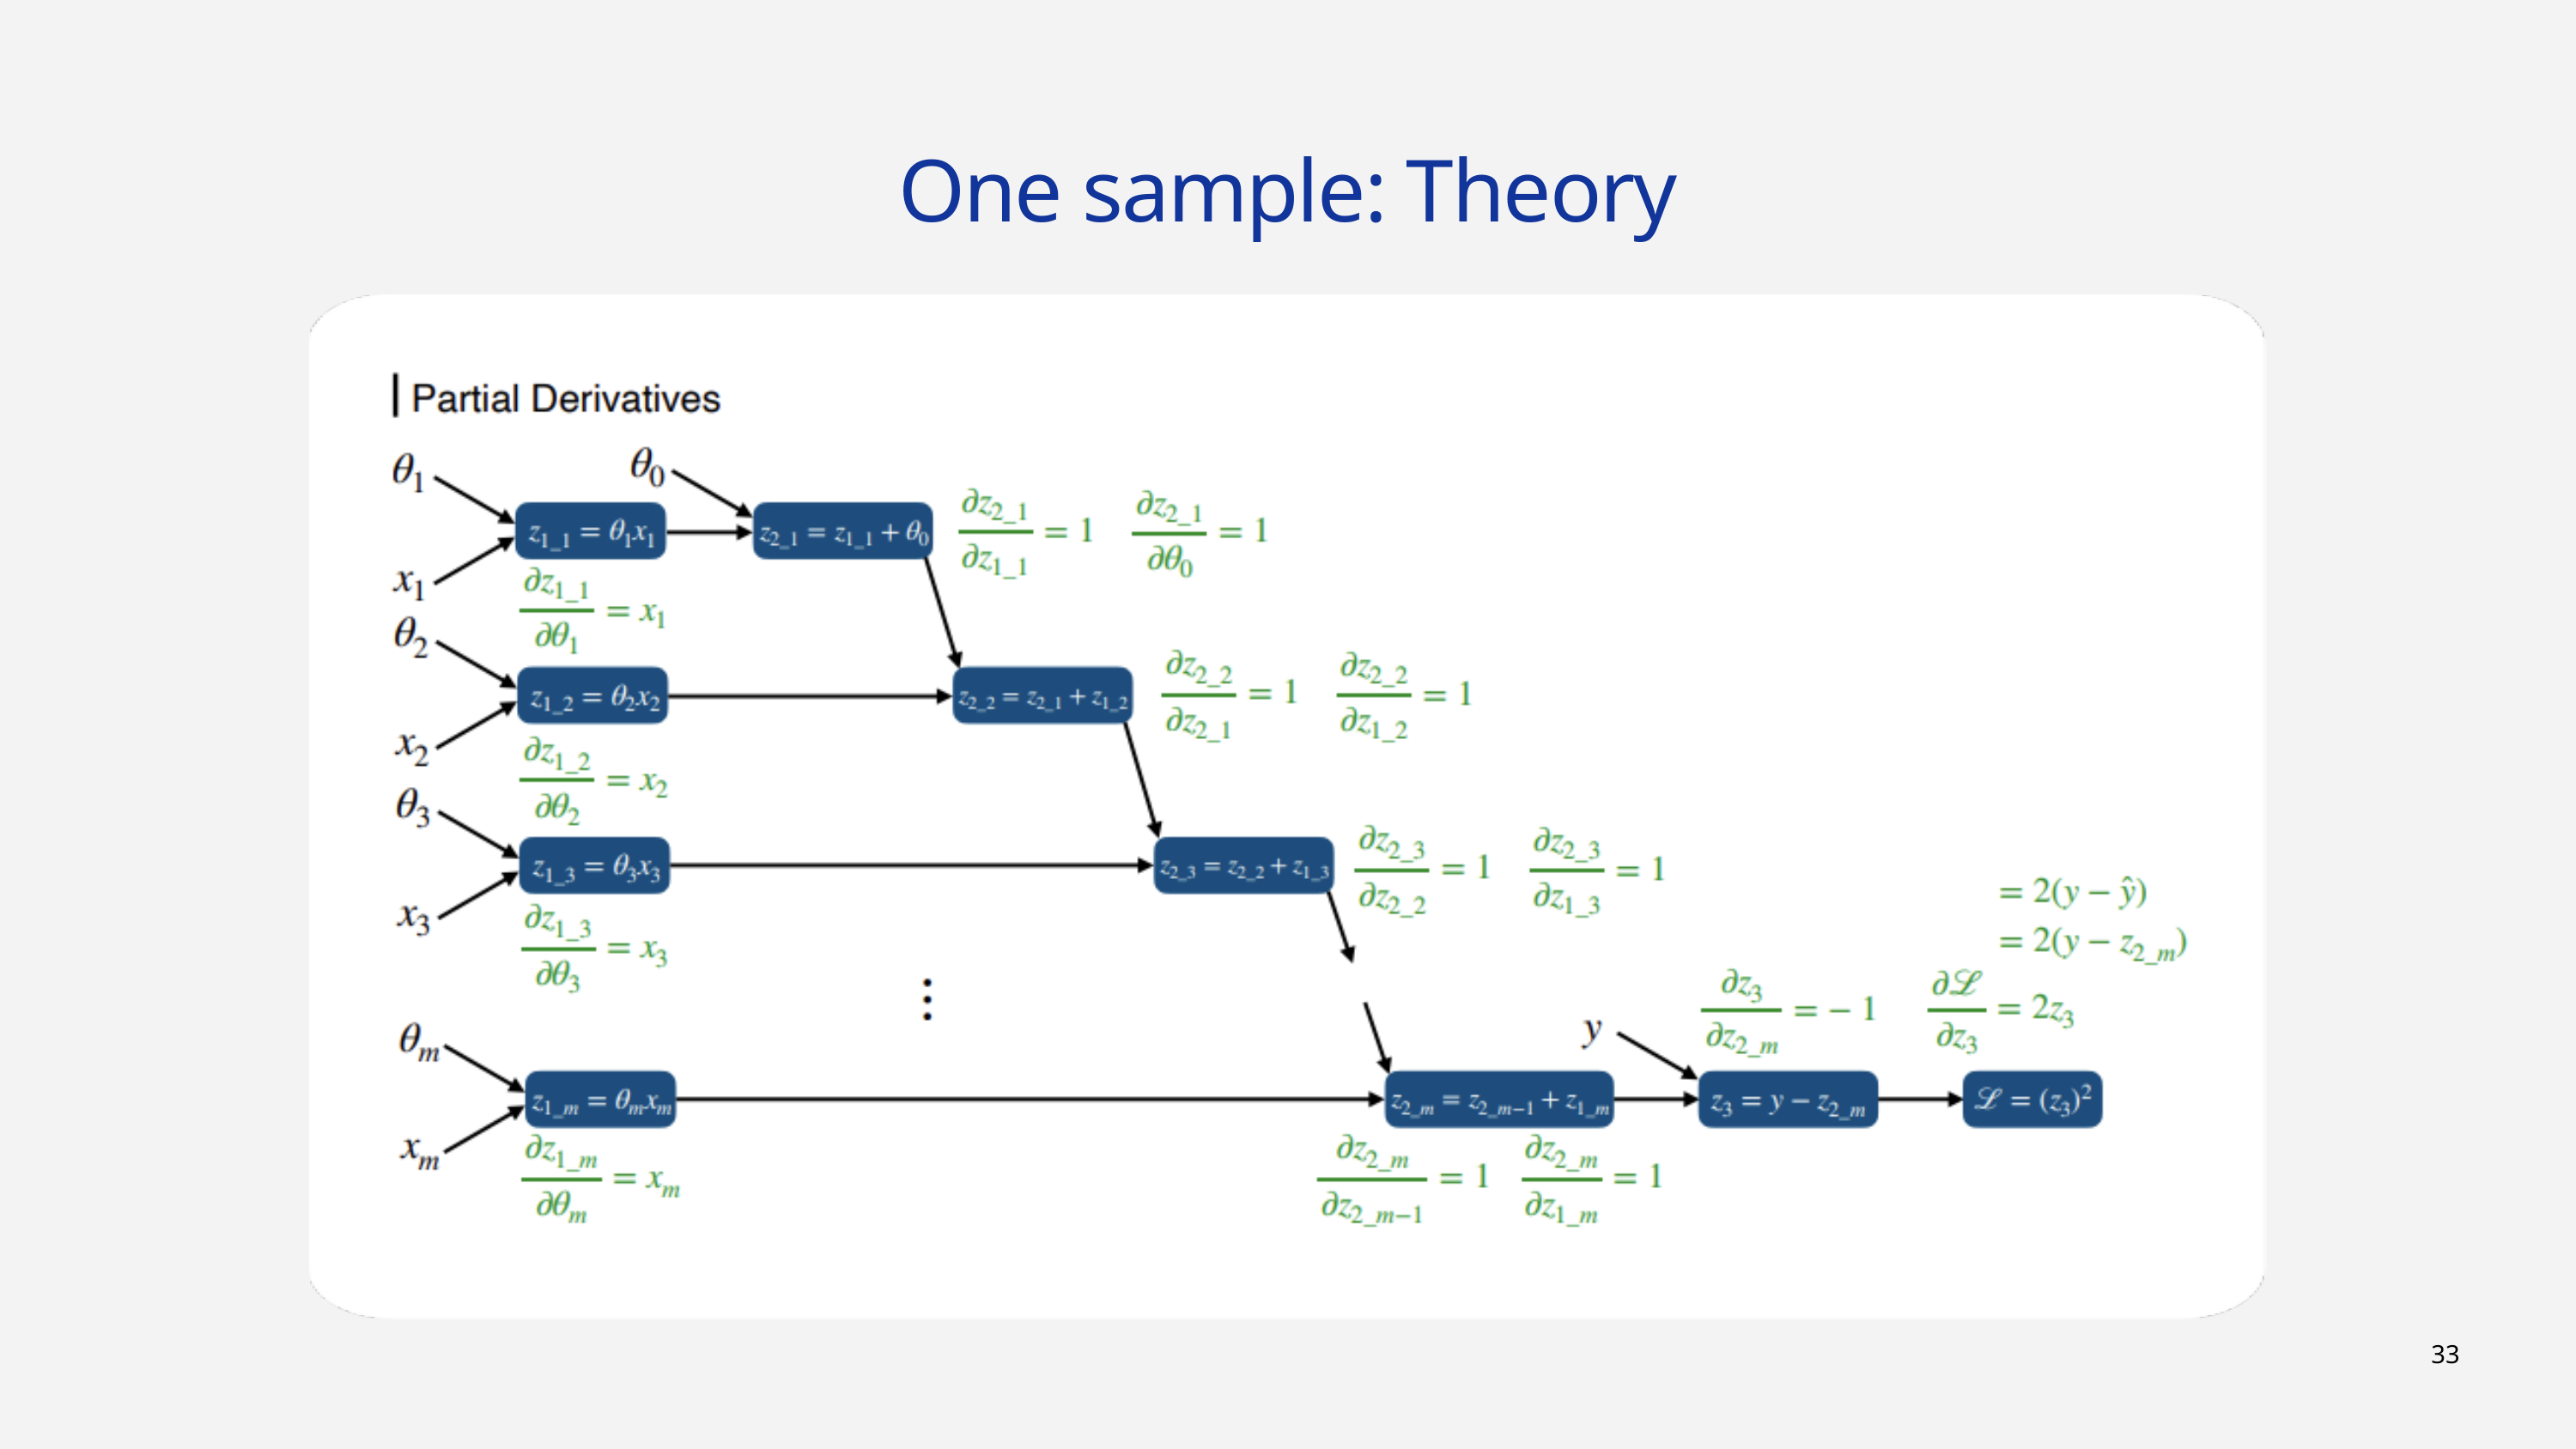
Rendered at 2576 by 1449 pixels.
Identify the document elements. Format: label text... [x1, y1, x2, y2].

text_box One sample: Theory [309, 130, 2267, 246]
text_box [309, 294, 2267, 1319]
picture [329, 349, 2231, 1244]
text_box 33 [2385, 1331, 2473, 1375]
